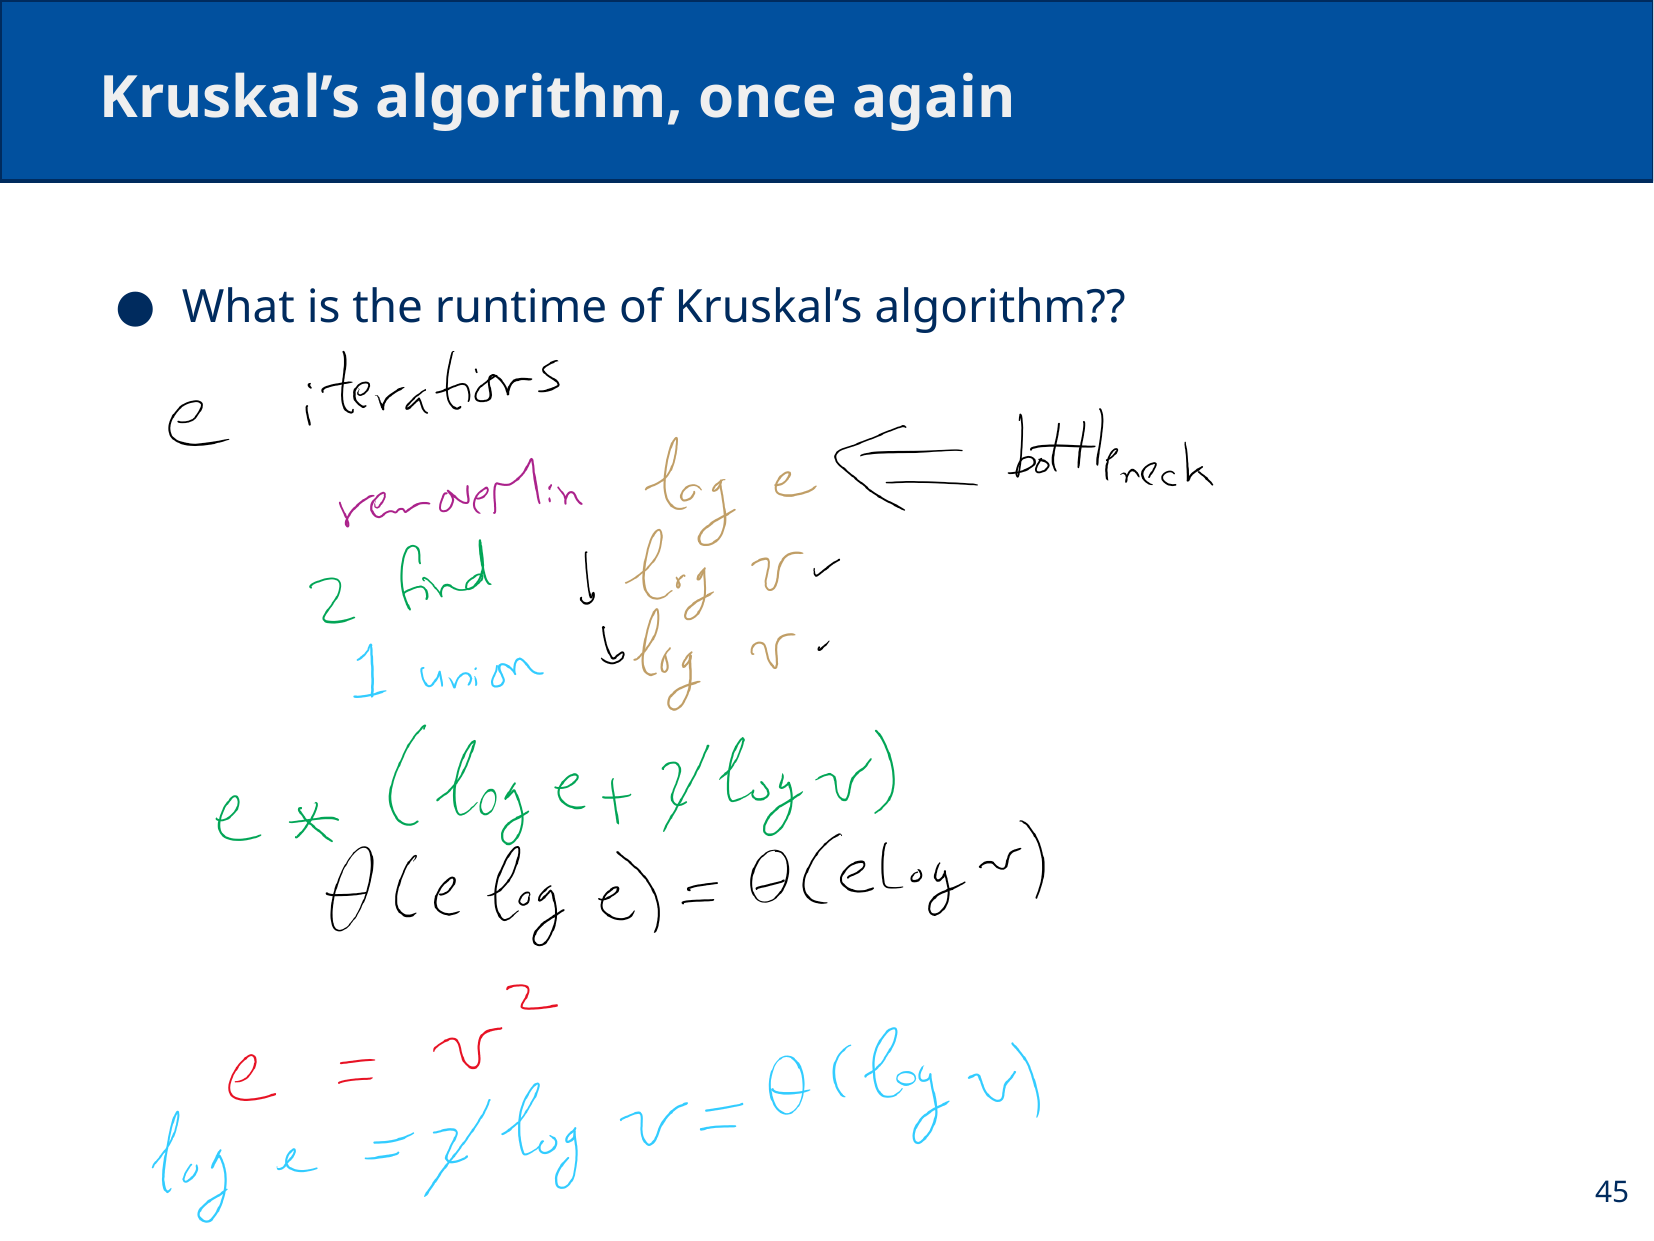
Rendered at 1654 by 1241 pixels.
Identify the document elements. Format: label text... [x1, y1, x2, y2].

slide_number 45 [1546, 1145, 1647, 1241]
title Kruskal’s algorithm, once again [82, 36, 1571, 146]
list What is the runtime of Kruskal’s algorithm?? [82, 204, 1571, 913]
picture [146, 345, 1469, 1228]
